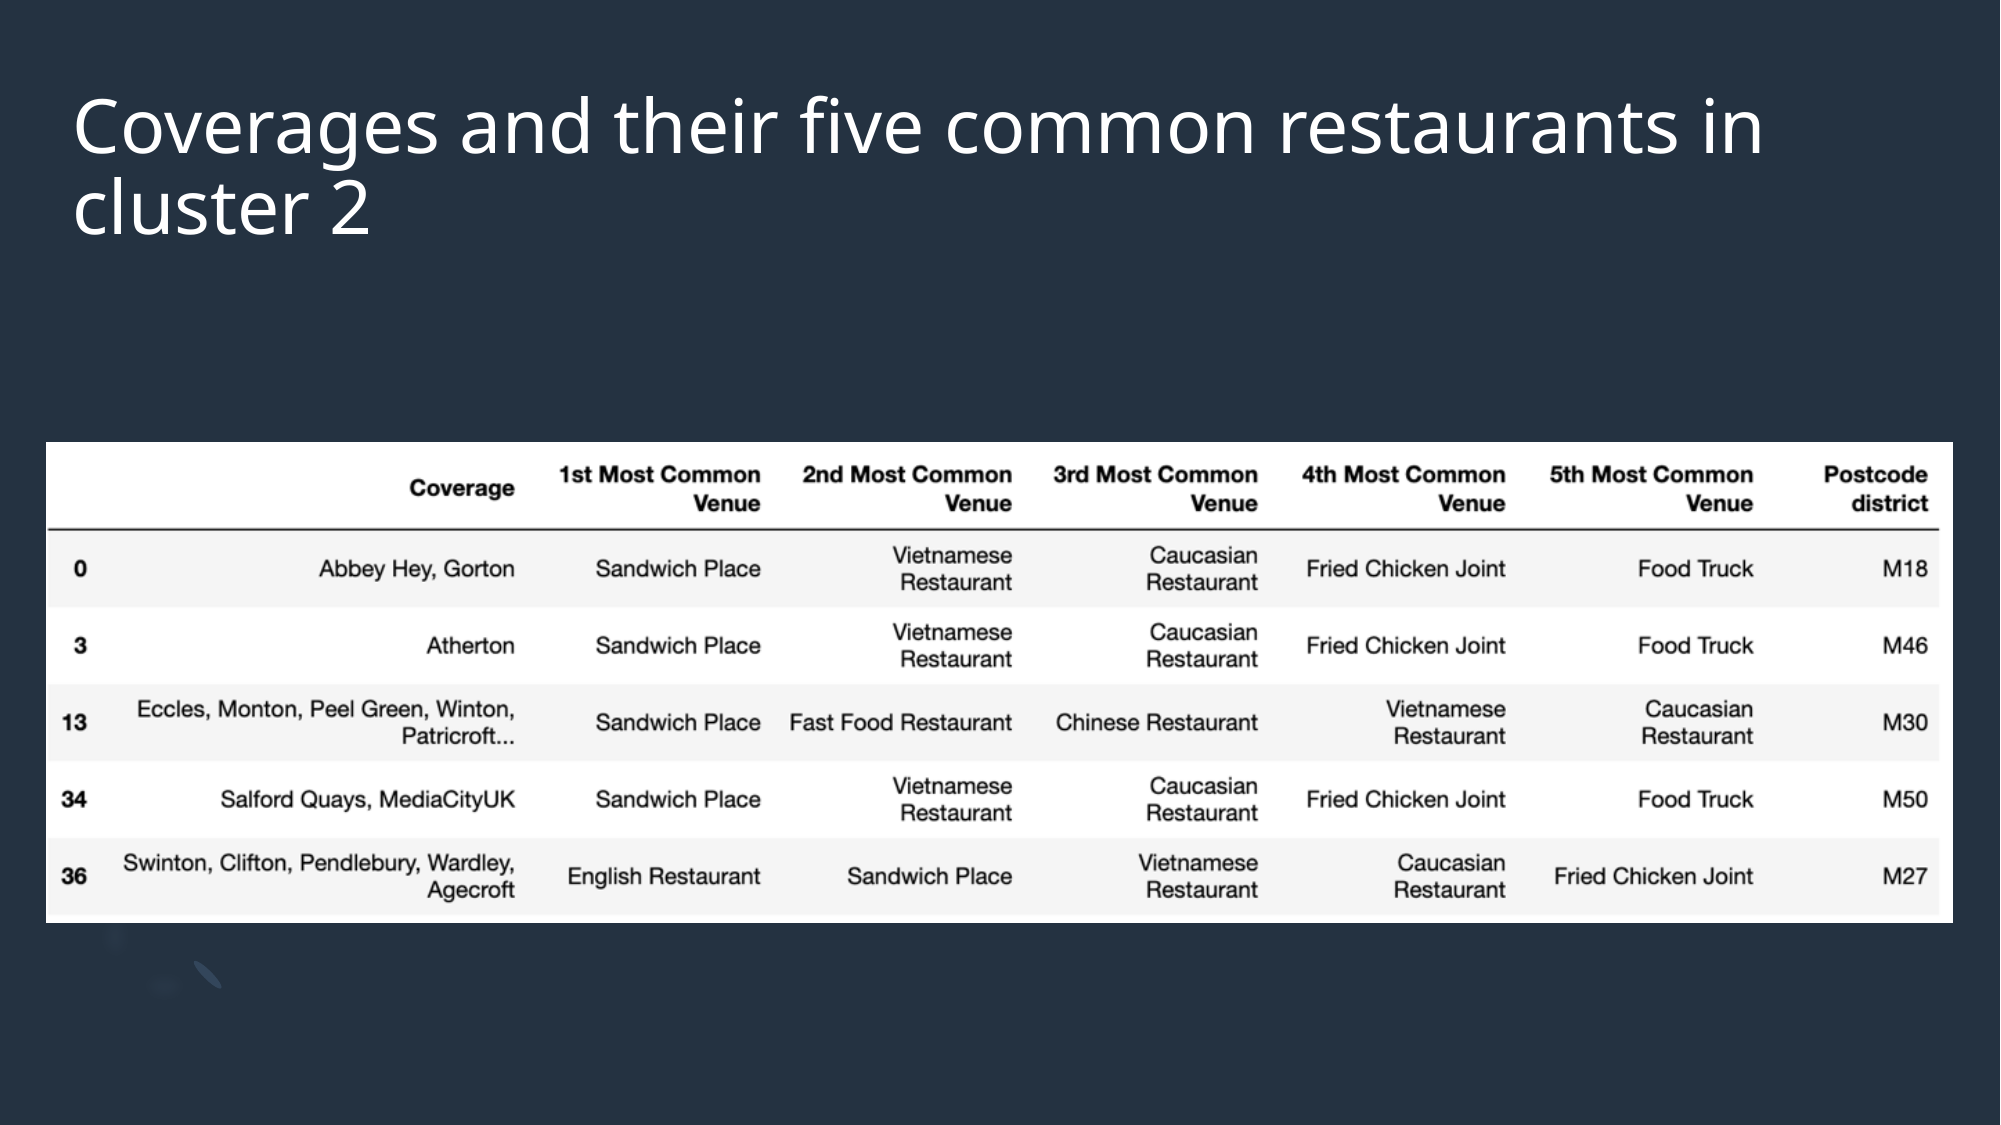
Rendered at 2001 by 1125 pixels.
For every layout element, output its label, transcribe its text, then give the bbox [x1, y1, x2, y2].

picture [46, 442, 1953, 923]
title Coverages and their five common restaurants in cluster 2 [72, 88, 1954, 308]
